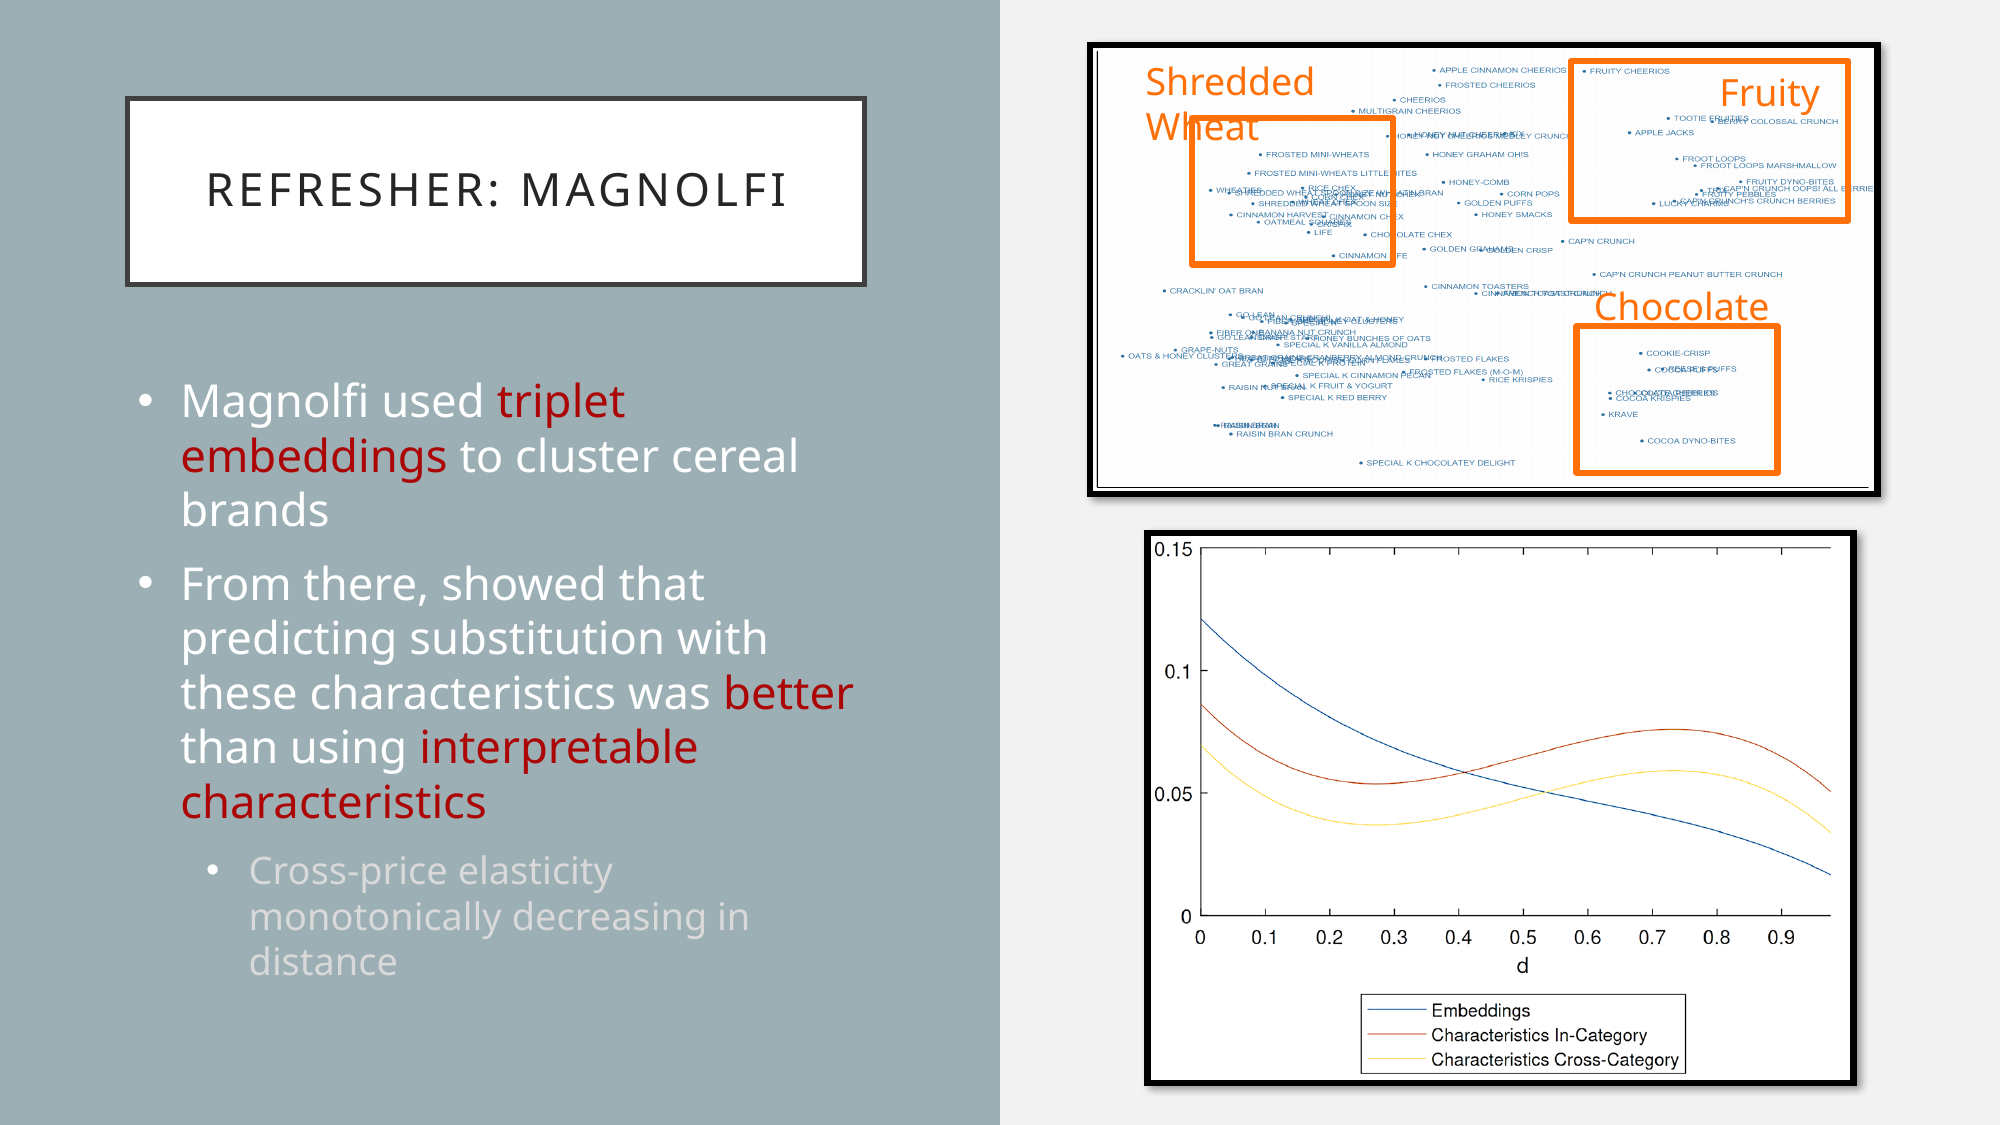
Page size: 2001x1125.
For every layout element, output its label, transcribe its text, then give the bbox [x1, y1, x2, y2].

picture [999, 0, 2000, 1125]
list Magnolfi used triplet embeddings to cluster cereal brands From there, showed that predicting substitution with these characteristics was better than using interpretable characteristics Cross-price elasticity monotonically decreasing in distance [112, 364, 880, 995]
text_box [1093, 47, 1875, 491]
title Refresher: Magnolfi [125, 96, 867, 287]
